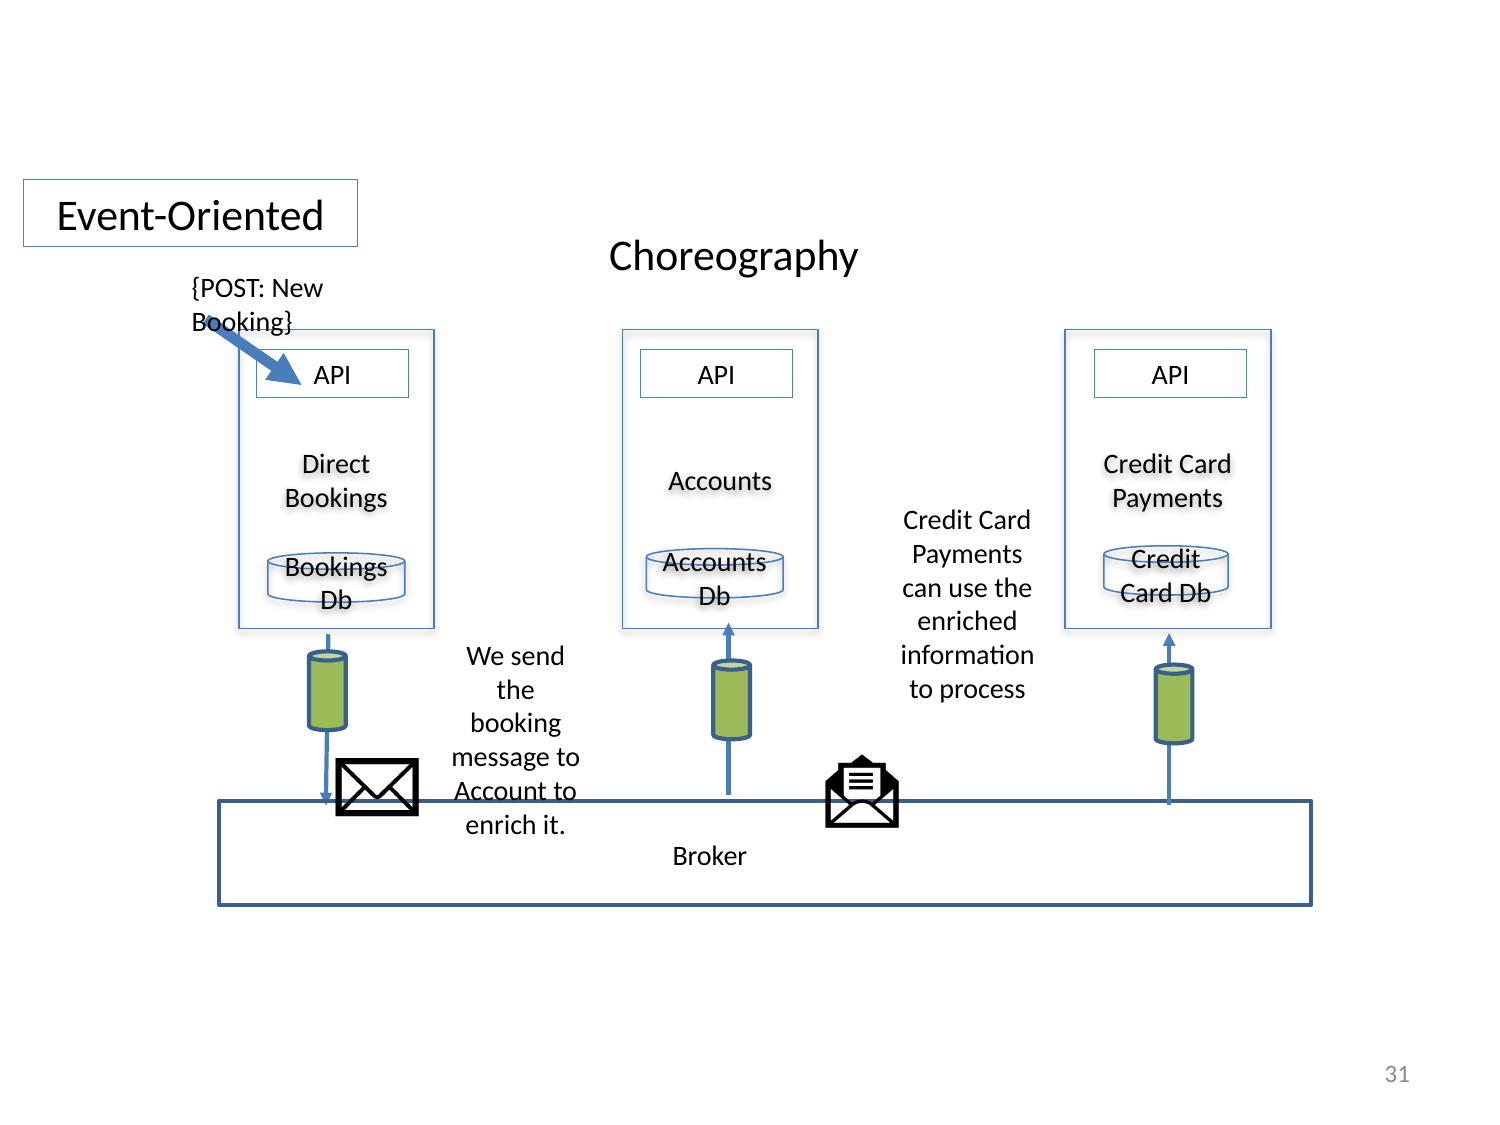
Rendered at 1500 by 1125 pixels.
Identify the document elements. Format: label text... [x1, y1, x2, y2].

text_box Credit Card Db [1103, 545, 1229, 596]
text_box Credit Card Payments [1064, 329, 1272, 629]
text_box [711, 658, 724, 741]
text_box API [640, 349, 793, 398]
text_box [325, 633, 329, 738]
text_box [1153, 663, 1164, 745]
text_box Bookings Db [267, 552, 406, 603]
text_box Credit Card Payments can use the enriched information to process [885, 494, 1050, 712]
text_box Accounts Db [645, 547, 784, 599]
text_box Event-Oriented [23, 179, 358, 247]
text_box API [256, 349, 409, 398]
text_box API [1094, 349, 1247, 398]
picture [327, 737, 427, 837]
text_box [306, 649, 320, 732]
text_box [1174, 662, 1195, 746]
text_box [333, 649, 348, 733]
slide_number 31 [1074, 1042, 1425, 1103]
text_box Accounts [622, 329, 819, 629]
text_box {POST: New Booking} [176, 262, 443, 345]
text_box We send the booking message to Account to enrich it. [433, 630, 598, 848]
text_box Broker [657, 830, 763, 879]
text_box Choreography [325, 218, 1142, 287]
text_box Direct Bookings [238, 345, 435, 629]
slide_number 42 [1174, 667, 1187, 671]
picture [817, 751, 906, 831]
text_box [217, 799, 1313, 907]
text_box [733, 658, 753, 742]
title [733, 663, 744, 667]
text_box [205, 318, 302, 386]
